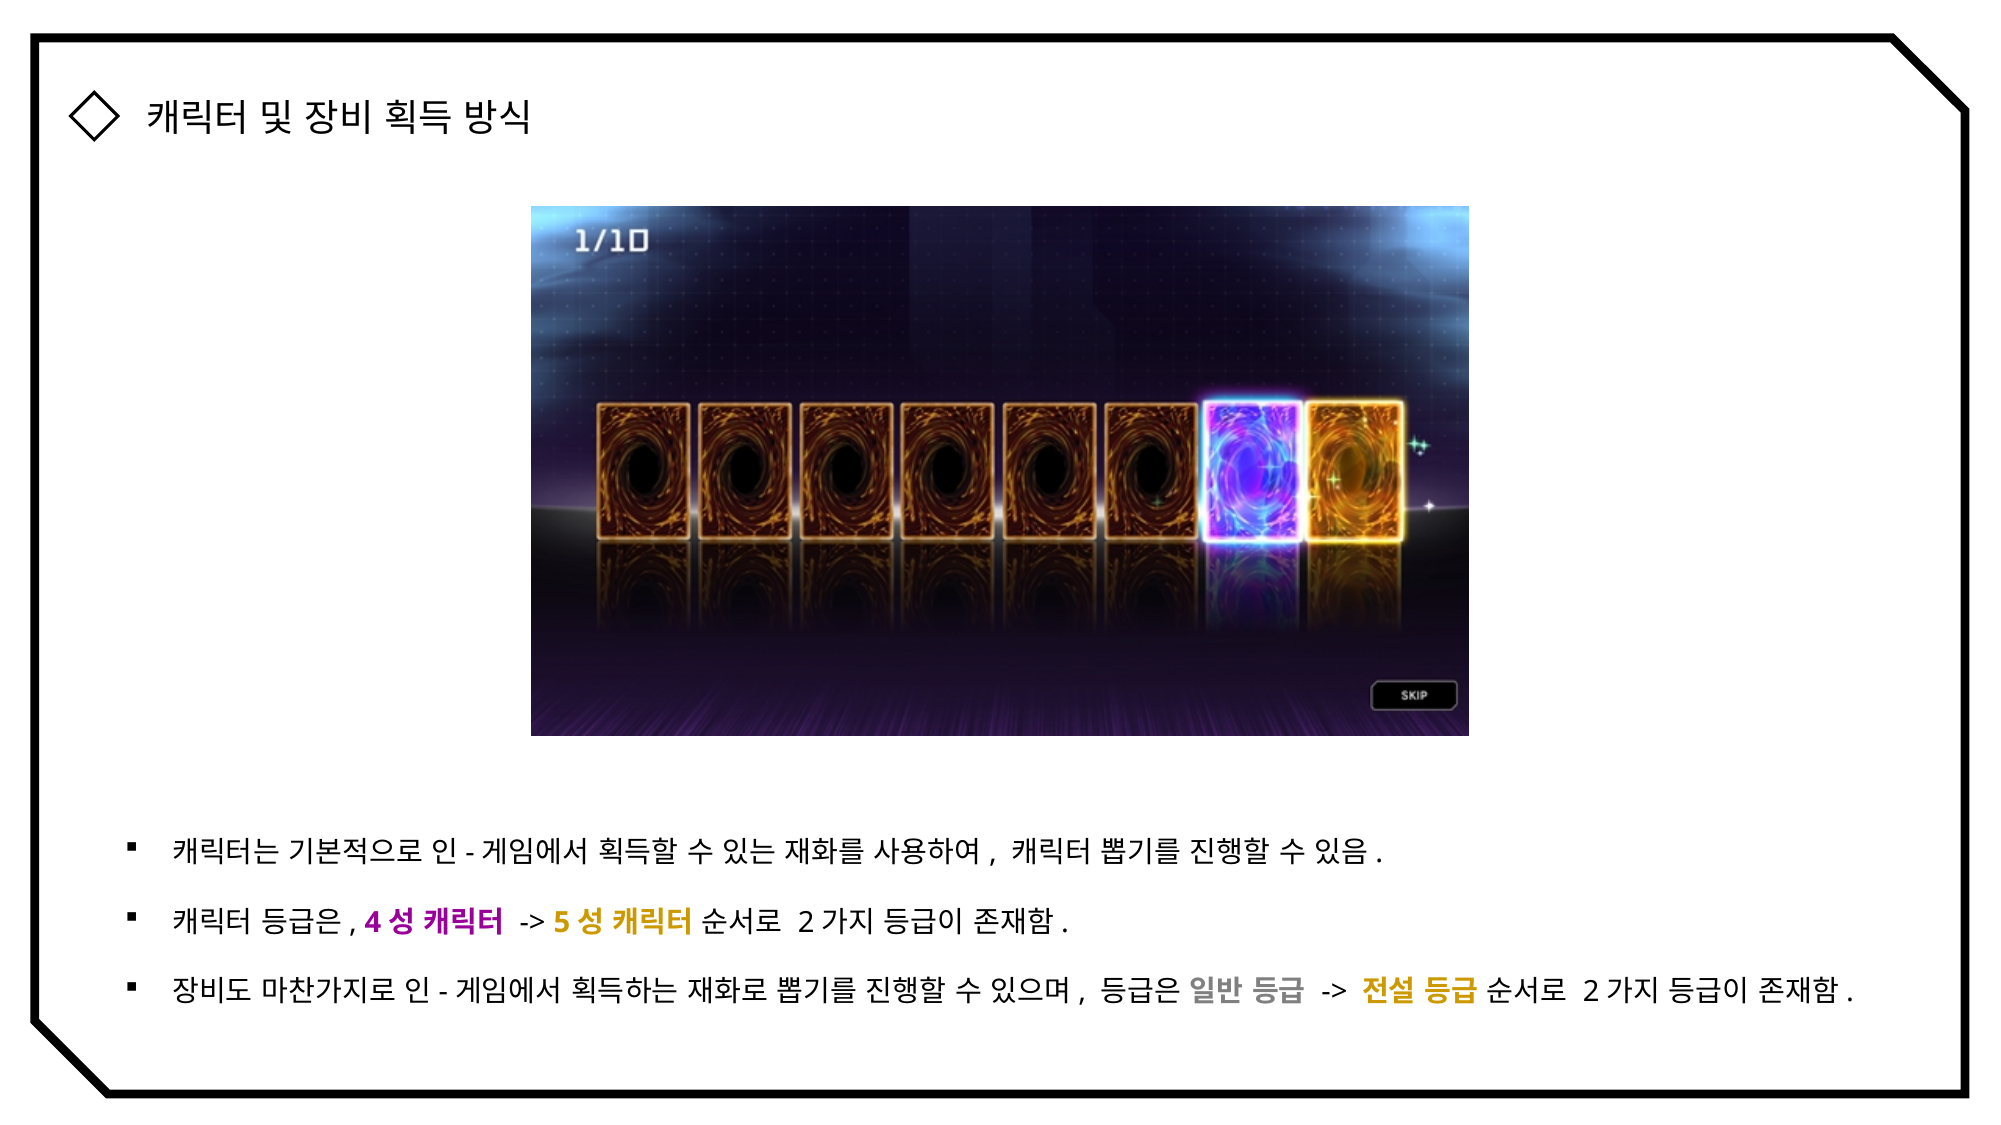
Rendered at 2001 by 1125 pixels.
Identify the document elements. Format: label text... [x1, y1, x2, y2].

text_box [33, 36, 1967, 1095]
picture [531, 206, 1469, 736]
text_box 캐릭터는 기본적으로 인-게임에서 획득할 수 있는 재화를 사용하여, 캐릭터 뽑기를 진행할 수 있음. 캐릭터 등급은, 4성 캐릭터 -> 5성 캐릭터 순서로 2가지 등급이 존재함. 장비도 마찬가지로 인-게임에서 획득하는 재화로 뽑기를 진행할 수 있으며, 등급은 일반 등급 -> 전설 등급 순서로 2가지 등급이 존재함. [109, 790, 1891, 1004]
text_box [69, 90, 120, 142]
text_box 캐릭터 및 장비 획득 방식 [130, 80, 1883, 152]
